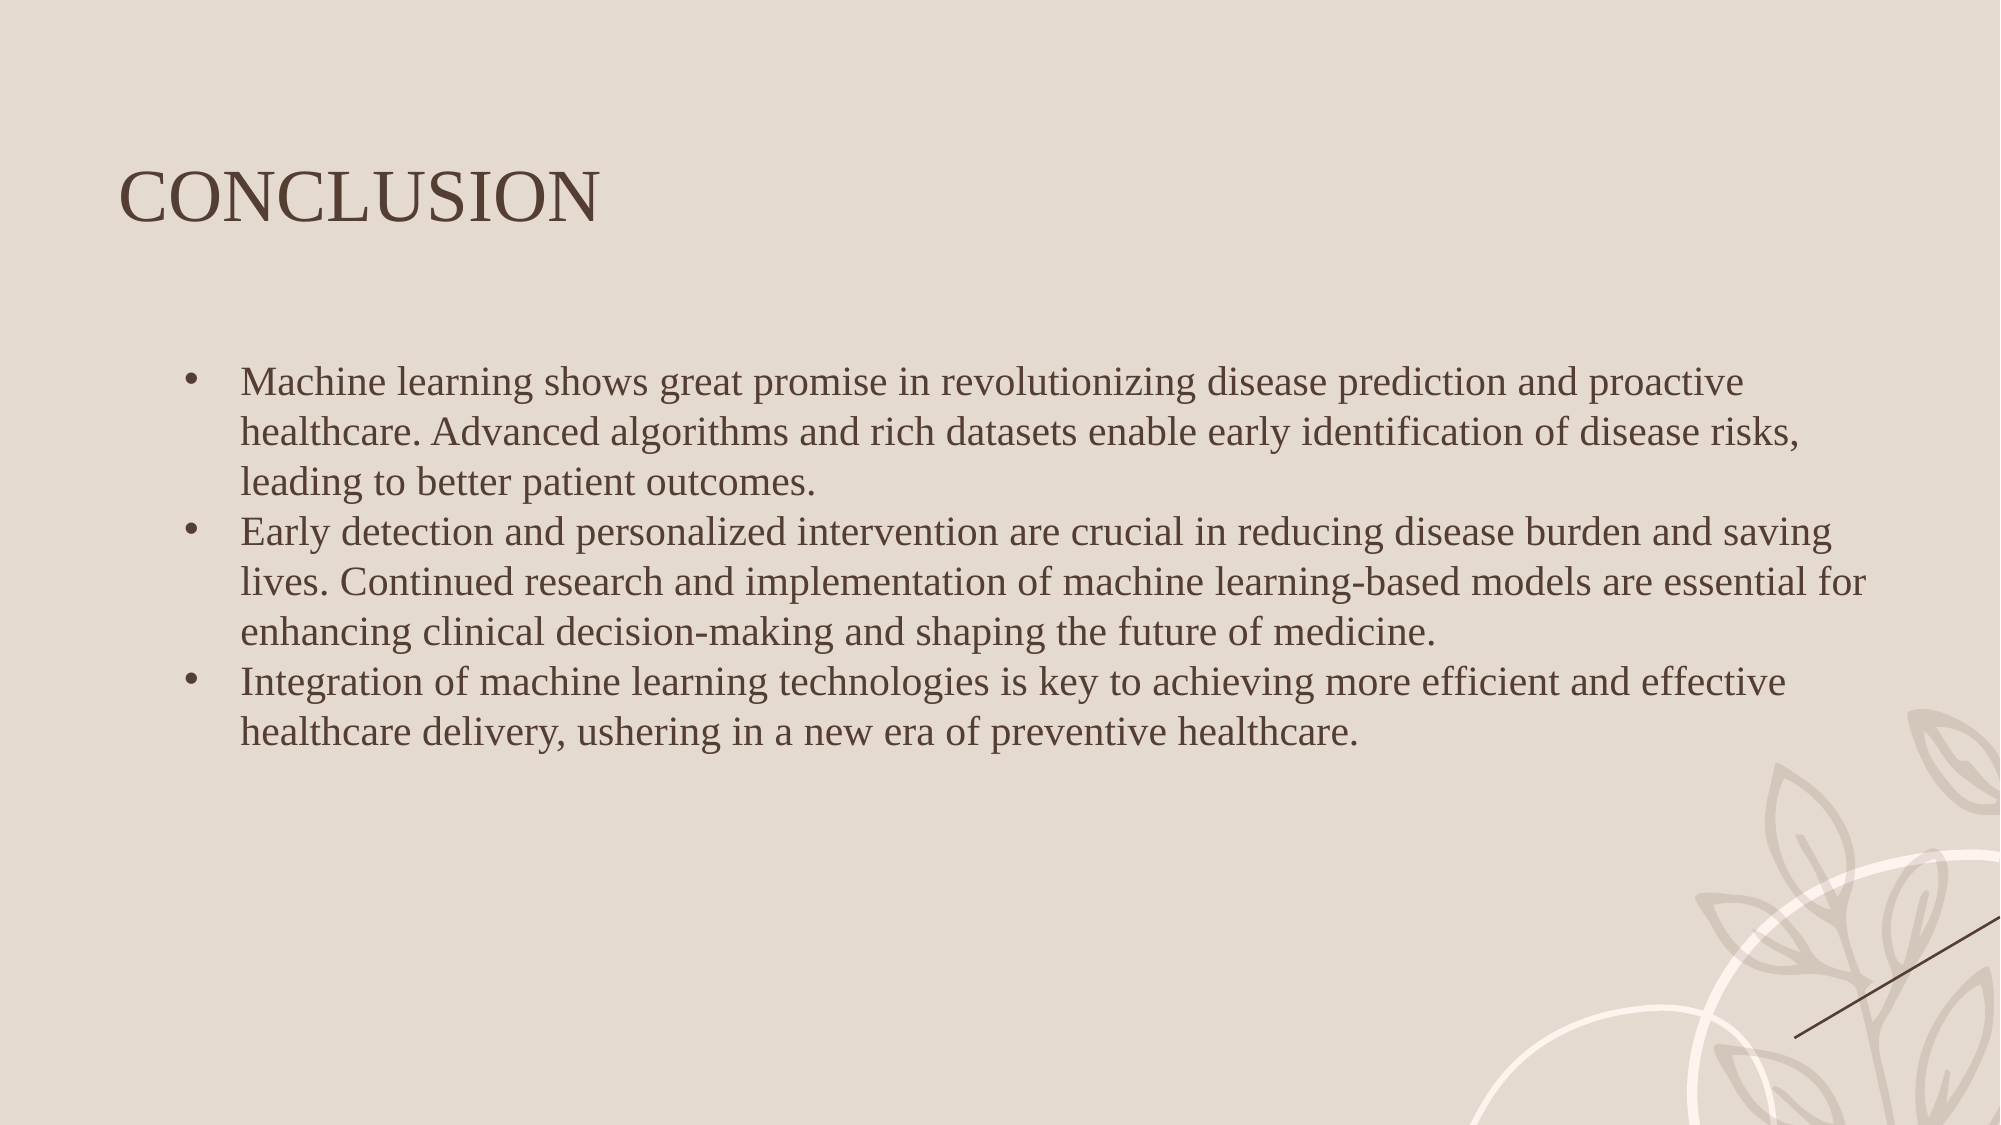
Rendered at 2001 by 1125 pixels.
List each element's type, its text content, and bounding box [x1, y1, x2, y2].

title CONCLUSION [103, 122, 1803, 273]
text_box Machine learning shows great promise in revolutionizing disease prediction and proactive healthcare. Advanced algorithms and rich datasets enable early identification of disease risks, leading to better patient outcomes. Early detection and personalized intervention are crucial in reducing disease burden and saving lives. Continued research and implementation of machine learning-based models are essential for enhancing clinical decision-making and shaping the future of medicine. Integration of machine learning technologies is key to achieving more efficient and effective healthcare delivery, ushering in a new era of preventive healthcare. [169, 346, 1929, 761]
